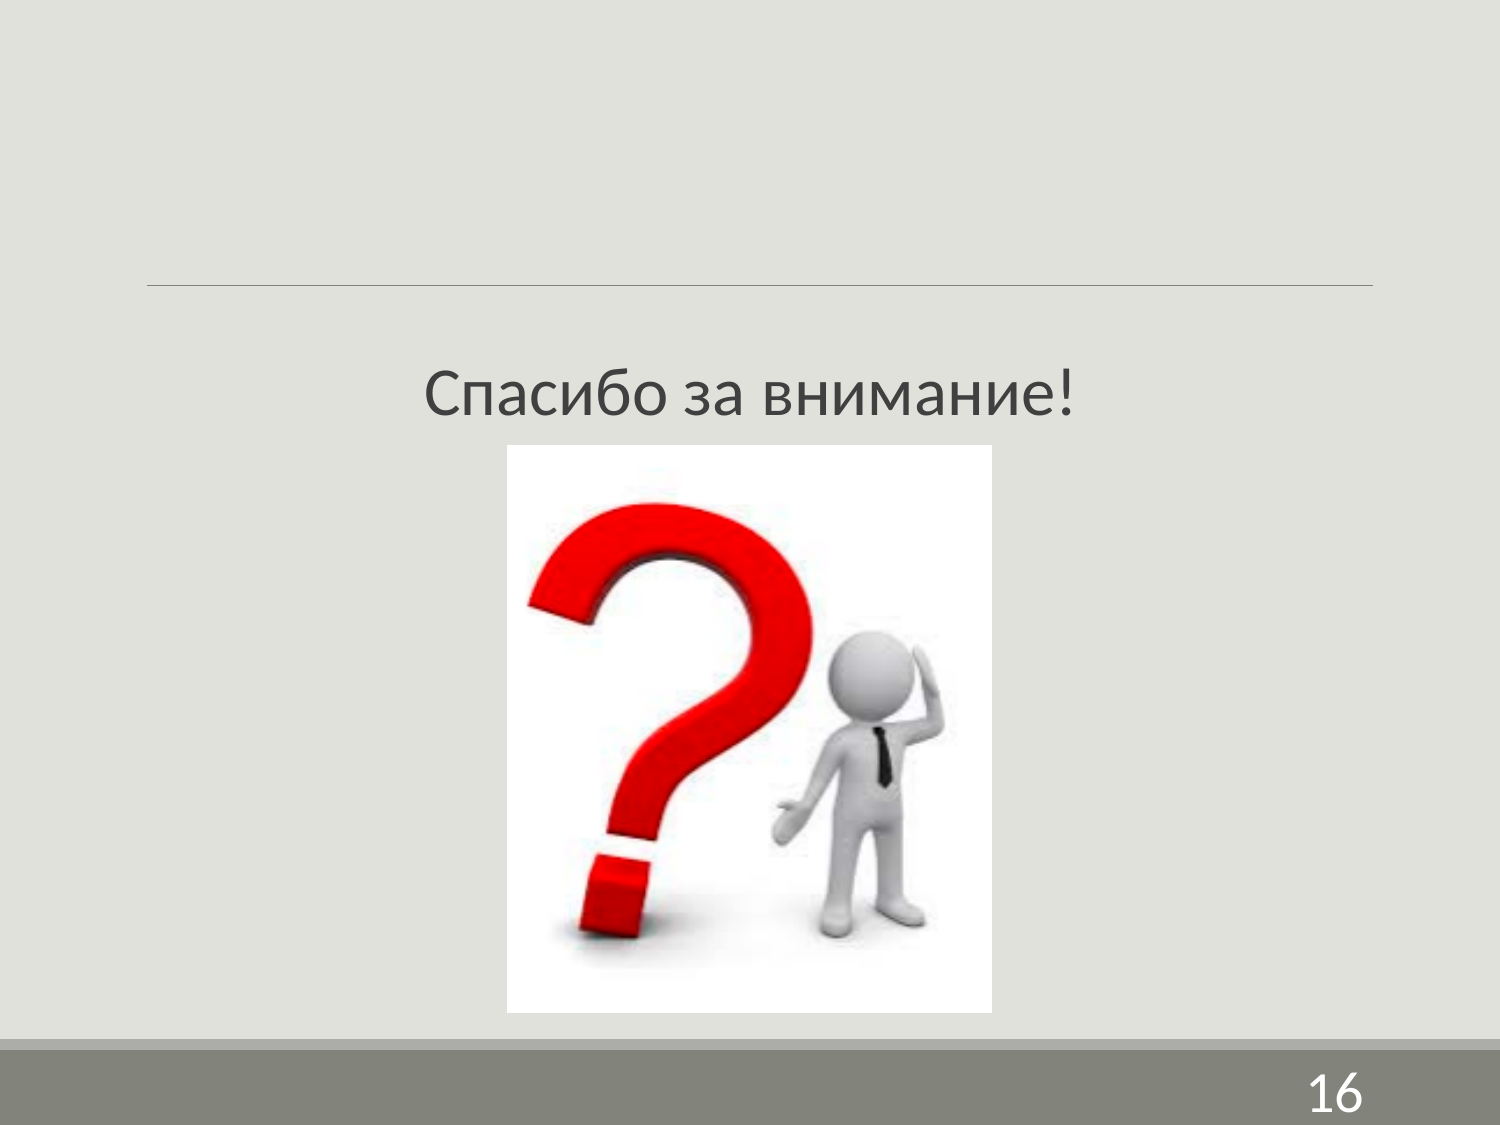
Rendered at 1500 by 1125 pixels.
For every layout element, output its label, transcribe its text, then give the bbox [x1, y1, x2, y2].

slide_number 16 [1218, 1059, 1380, 1120]
list Спасибо за внимание! [112, 348, 1387, 445]
picture [507, 444, 993, 1013]
